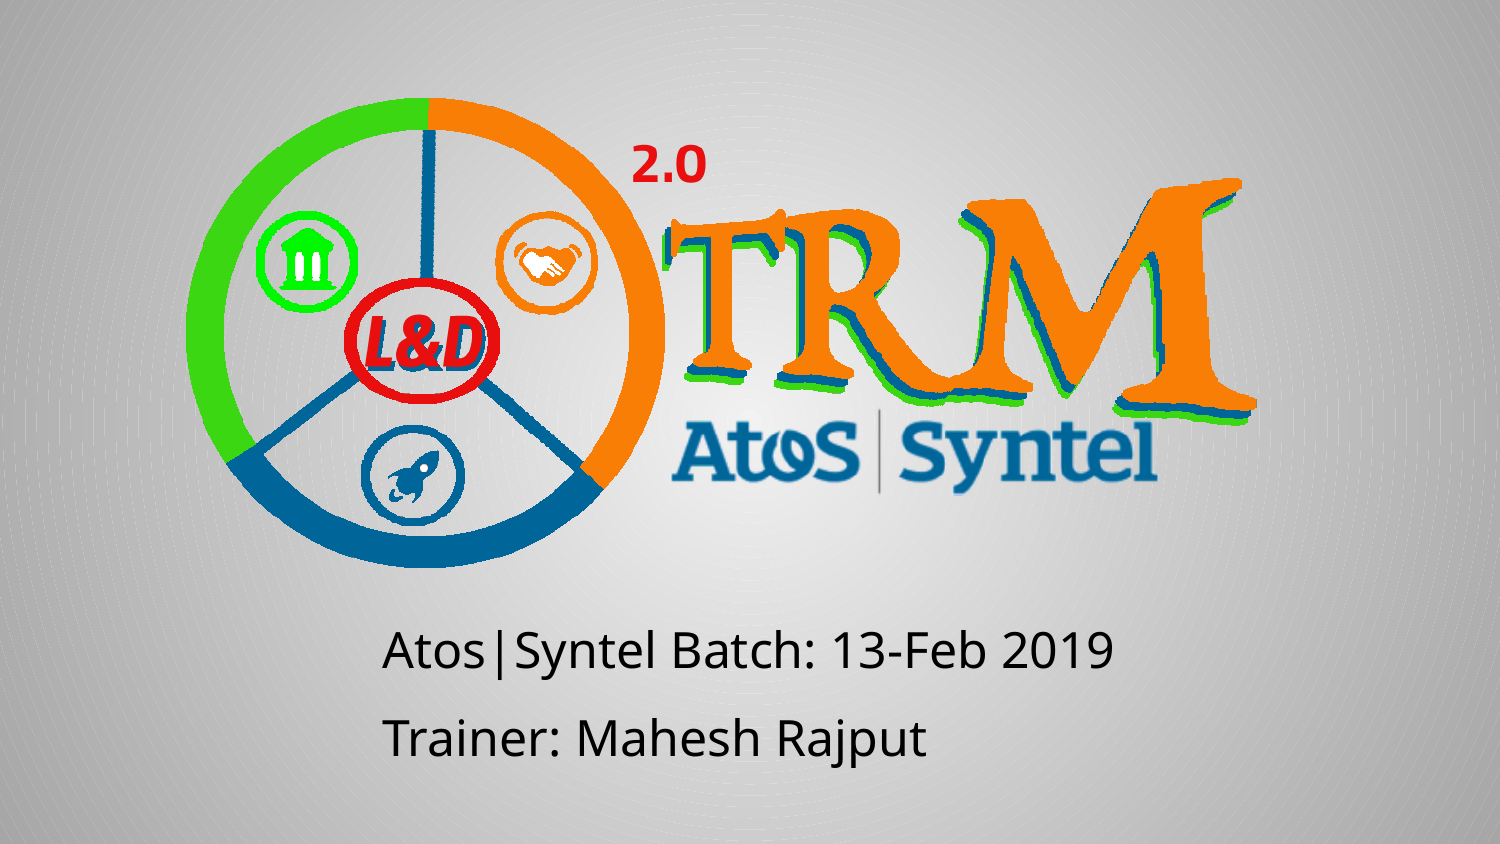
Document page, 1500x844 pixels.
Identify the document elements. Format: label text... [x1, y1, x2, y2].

picture [165, 25, 1335, 640]
text_box Atos|Syntel Batch: 13-Feb 2019 [367, 648, 1160, 724]
text_box Trainer: Mahesh Rajput [367, 691, 1008, 812]
